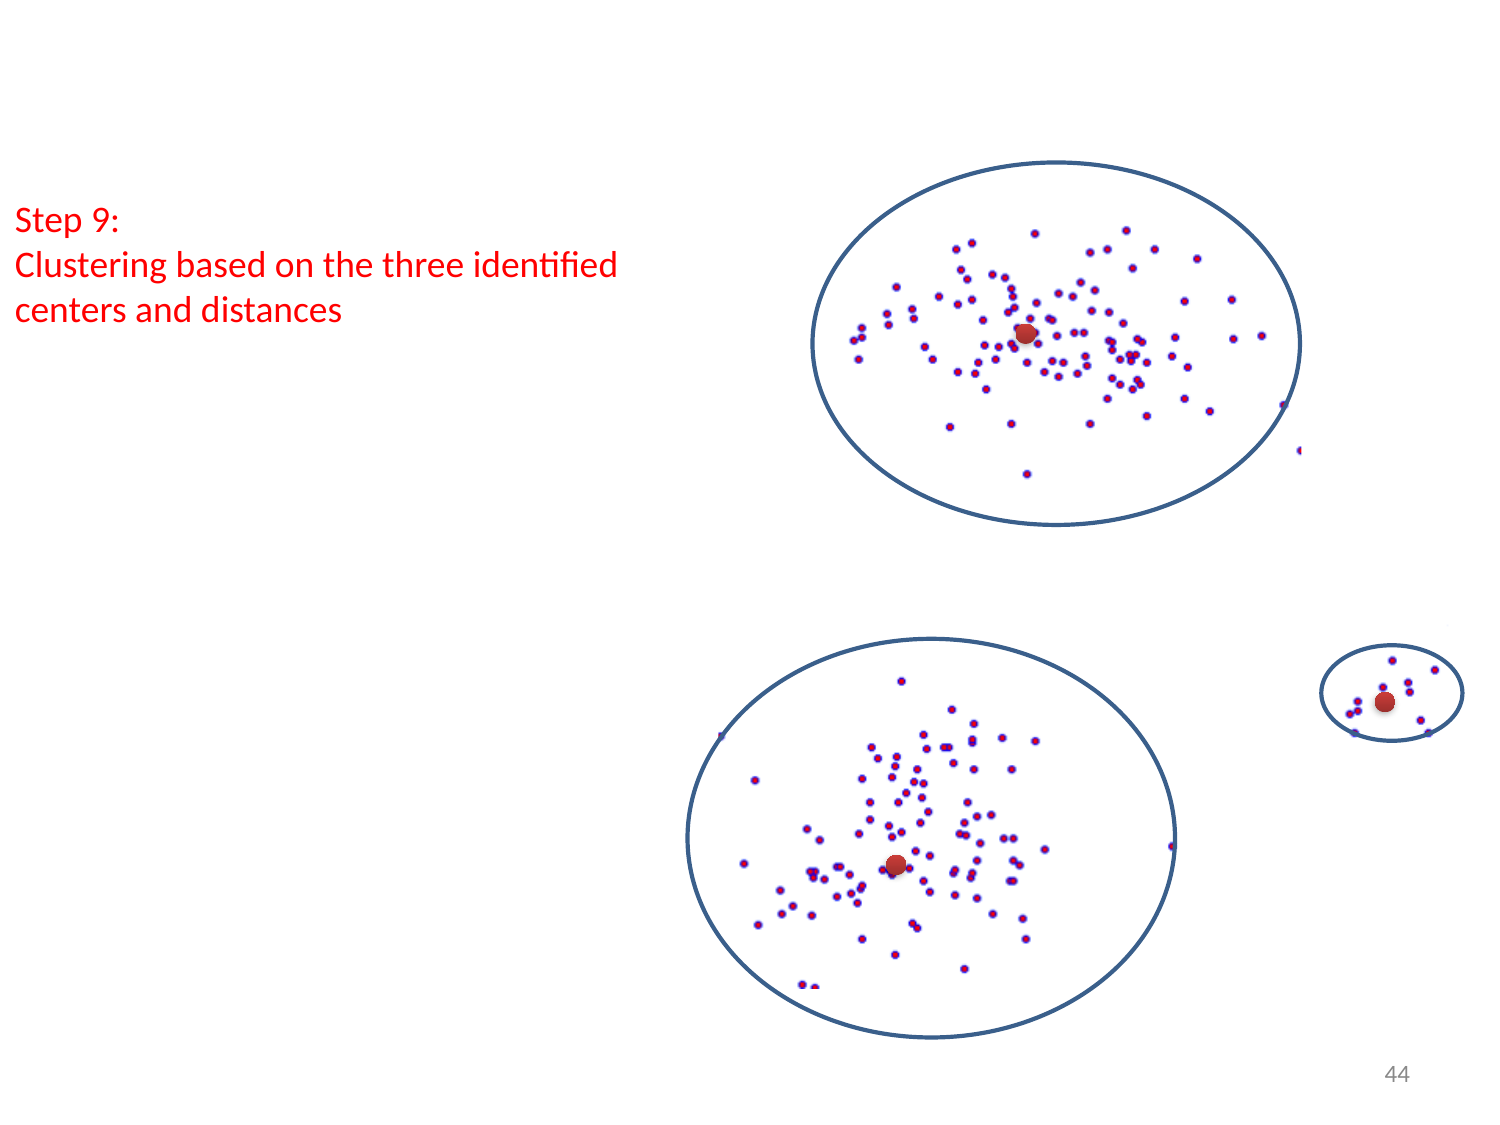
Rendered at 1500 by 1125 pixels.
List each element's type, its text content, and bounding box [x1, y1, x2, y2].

text_box [685, 745, 713, 931]
text_box Step 9: Clustering based on the three identified centers and distances [0, 187, 663, 563]
slide_number 44 [1074, 1042, 1425, 1103]
picture [718, 218, 1463, 990]
text_box [878, 160, 1234, 217]
text_box [781, 998, 1081, 1040]
